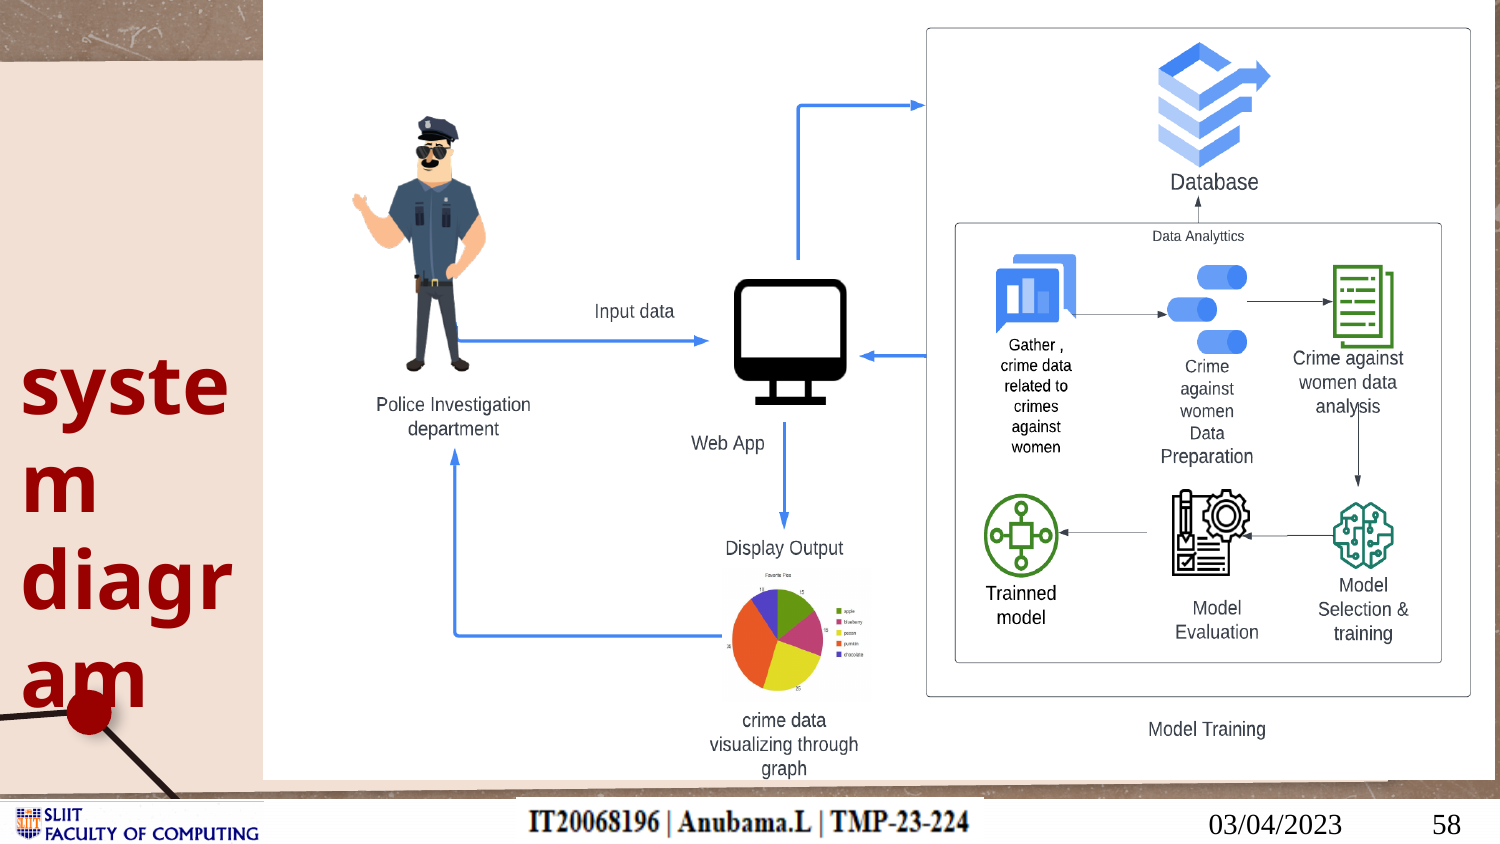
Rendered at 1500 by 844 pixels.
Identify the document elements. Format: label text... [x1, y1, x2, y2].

title system diagram [5, 318, 257, 532]
picture [0, 0, 1500, 844]
